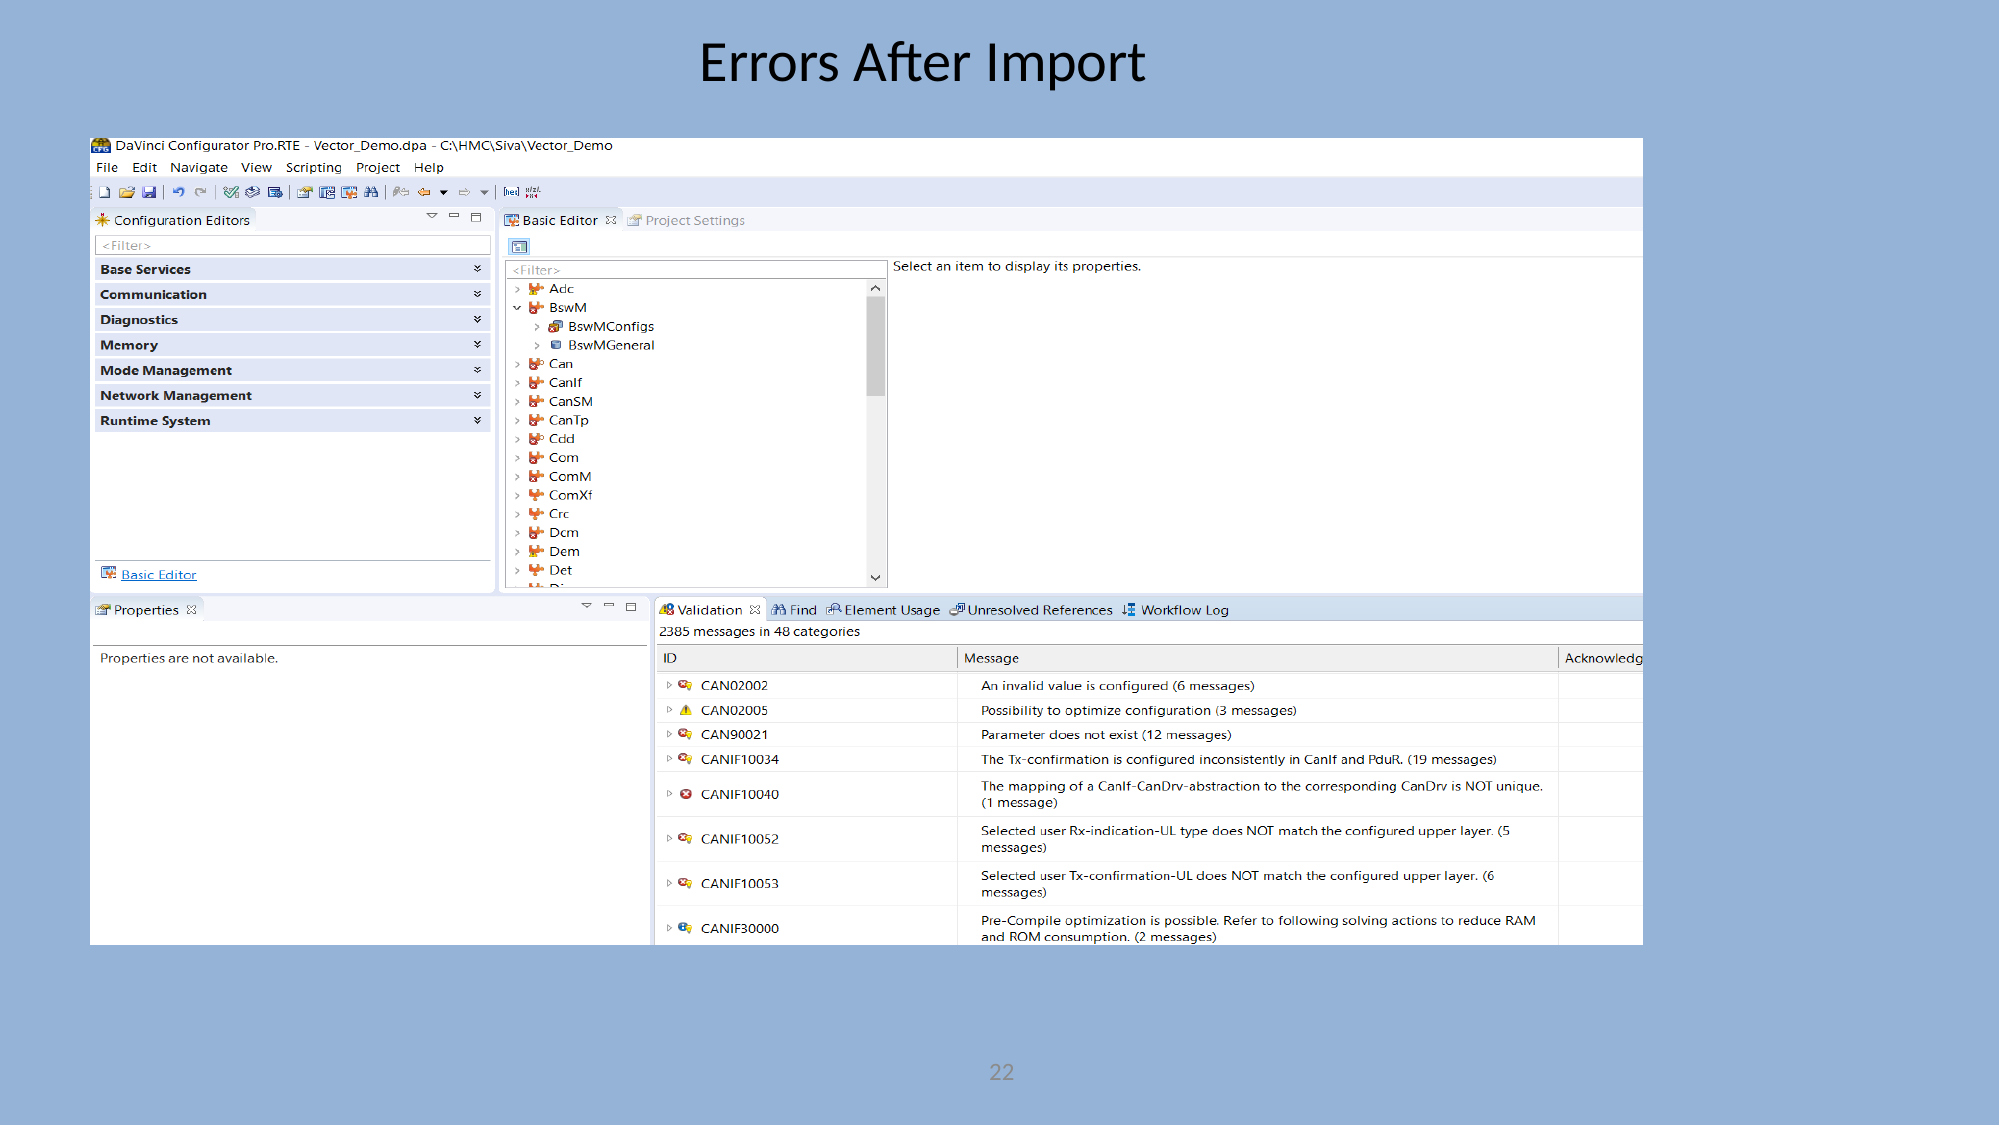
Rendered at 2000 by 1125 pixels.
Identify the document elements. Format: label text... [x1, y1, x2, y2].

picture [89, 138, 1643, 946]
title Errors After Import [23, 14, 1825, 103]
slide_number 21 [970, 1054, 1030, 1086]
